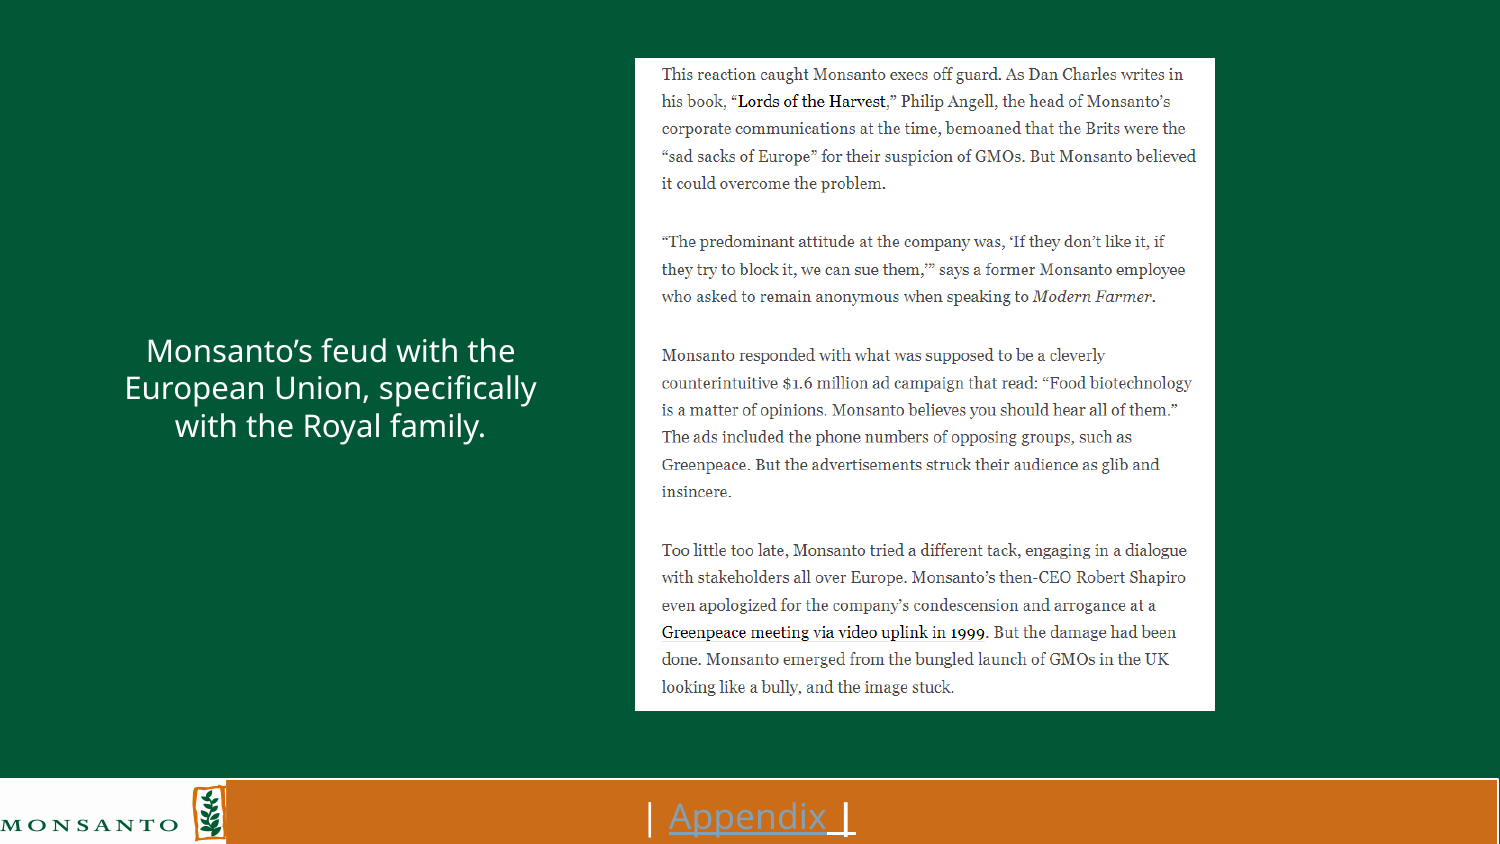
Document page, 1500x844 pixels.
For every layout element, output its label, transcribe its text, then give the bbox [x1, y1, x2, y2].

subtitle Monsanto’s feud with the European Union, specifically with the Royal family. [95, 315, 567, 453]
text_box | Appendix | [228, 779, 1498, 844]
picture [635, 57, 1215, 711]
picture [0, 778, 227, 844]
